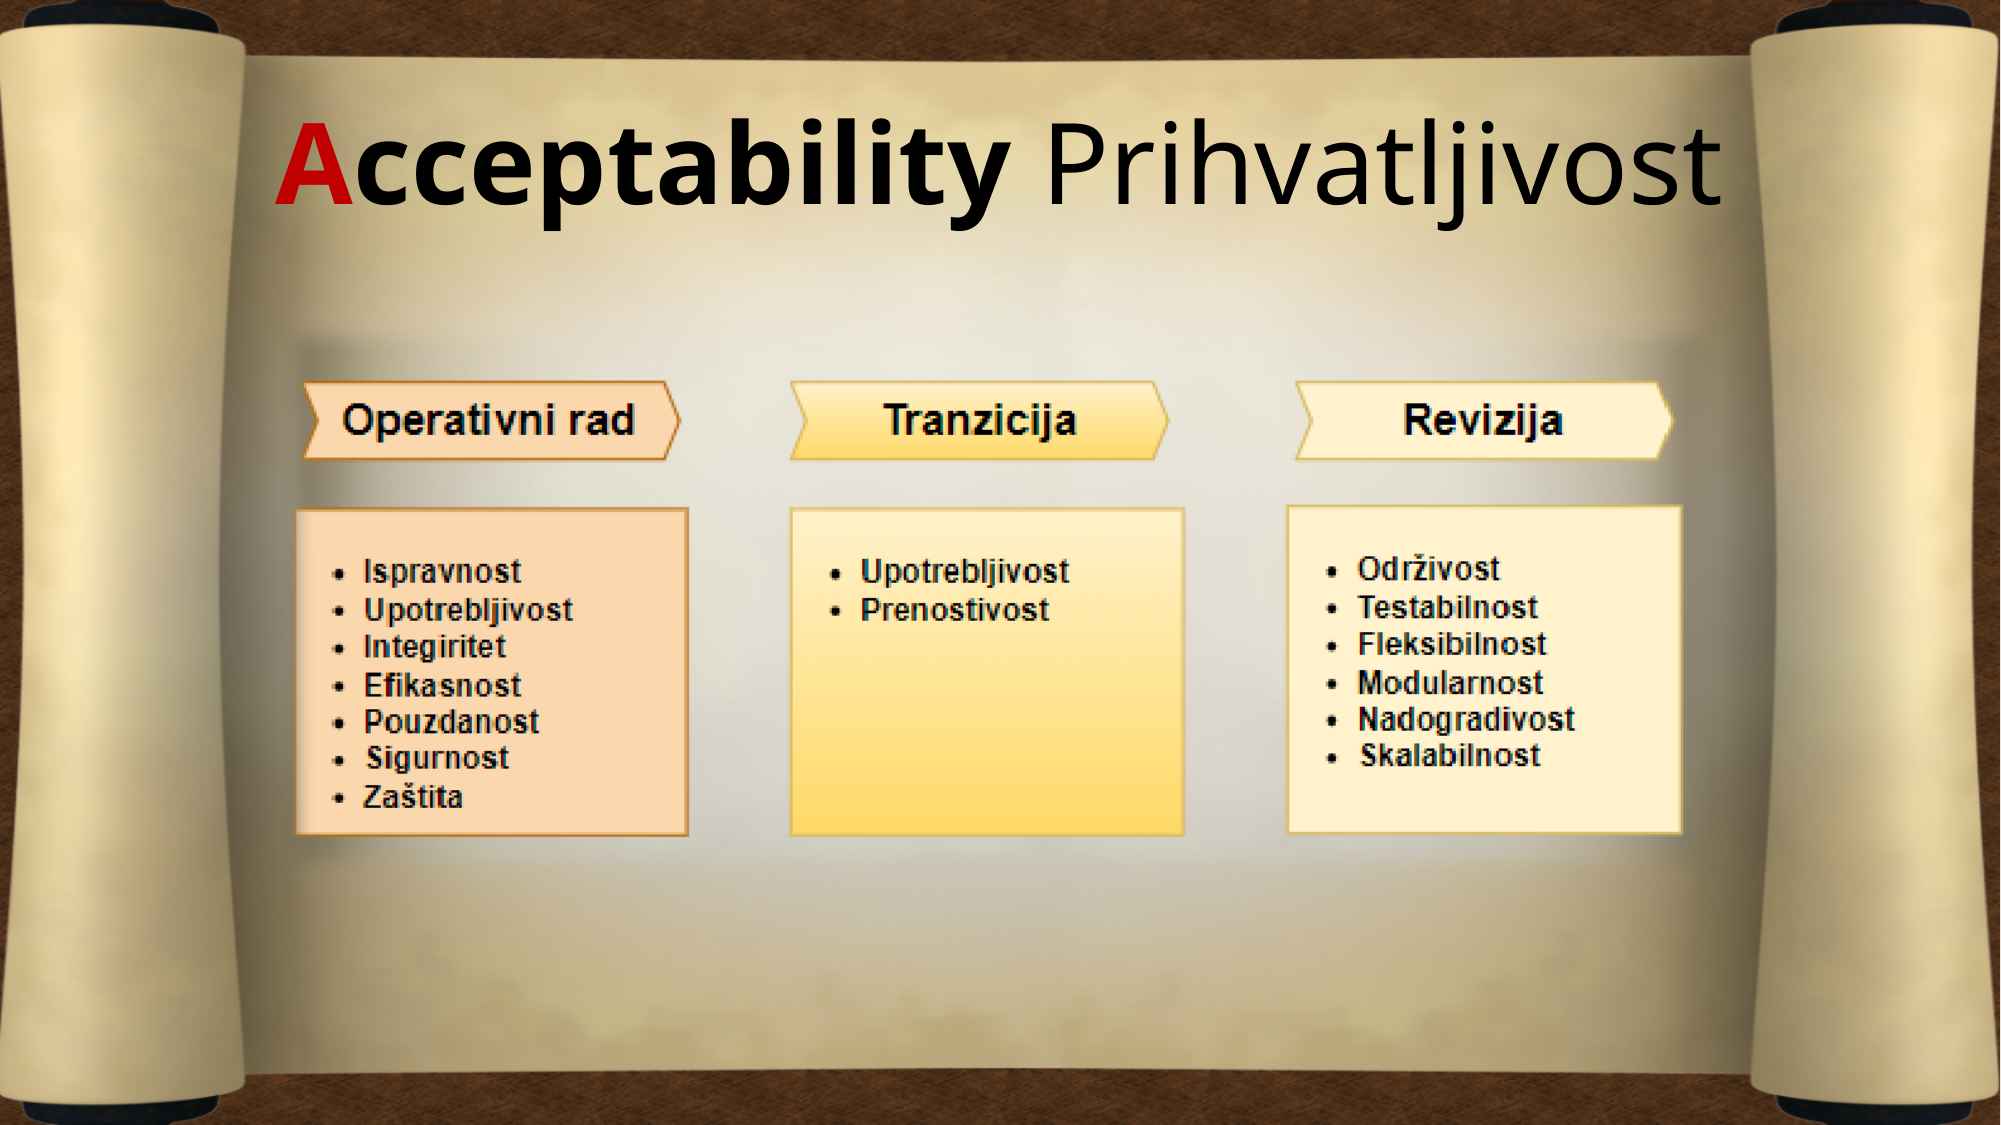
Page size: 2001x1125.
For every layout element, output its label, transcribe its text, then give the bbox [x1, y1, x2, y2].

title Acceptability Prihvatljivost [137, 59, 1863, 278]
picture [0, 0, 2001, 1125]
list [280, 320, 1720, 875]
